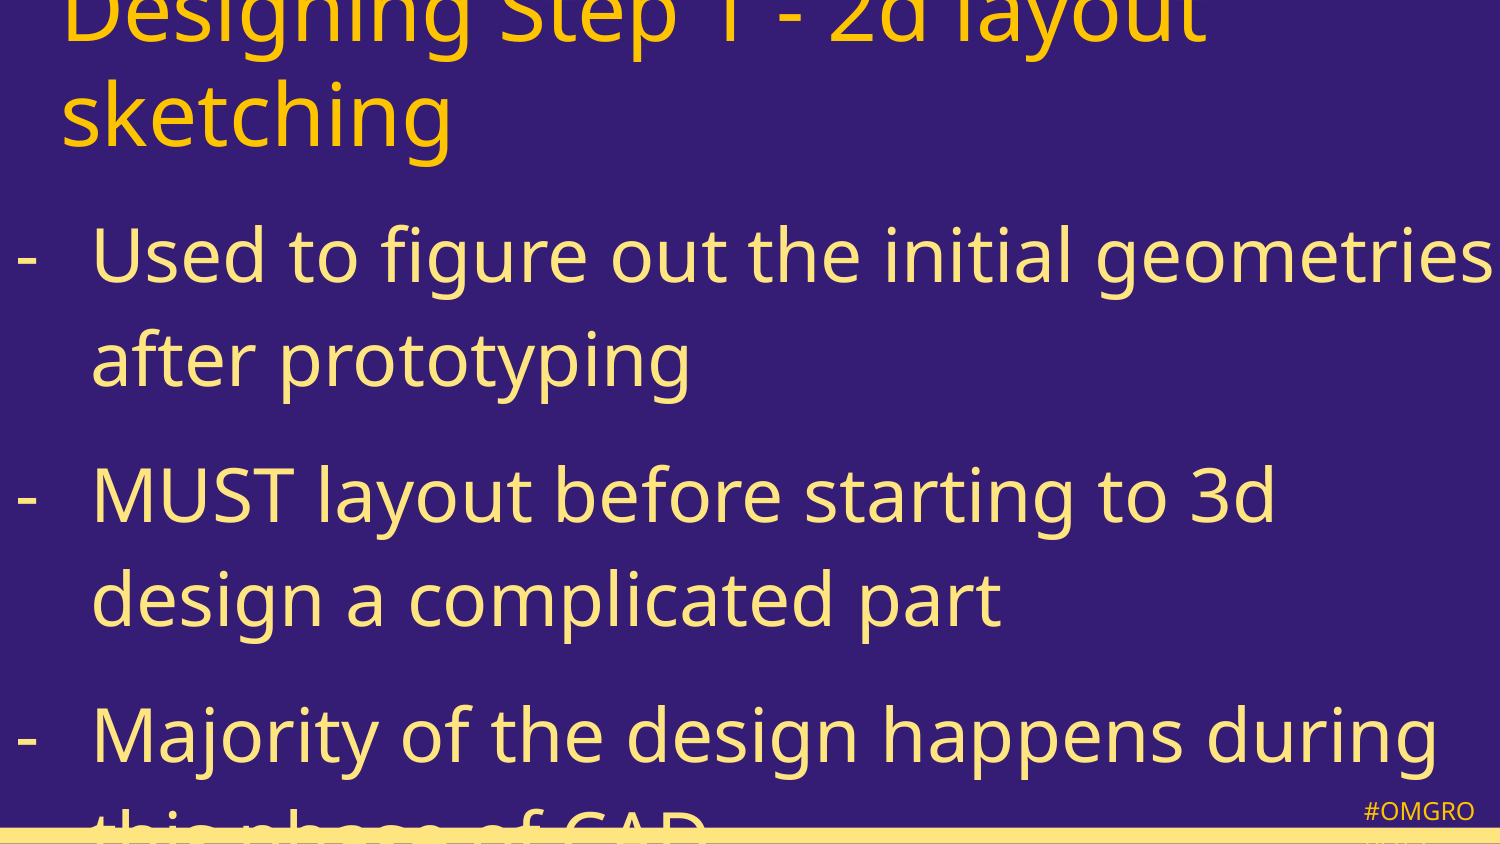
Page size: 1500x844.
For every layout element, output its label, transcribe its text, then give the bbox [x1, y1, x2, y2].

list Used to figure out the initial geometries after prototyping MUST layout before starting to 3d design a complicated part Majority of the design happens during this phase of CAD [0, 179, 1500, 604]
title Designing Step 1 - 2d layout sketching [45, 42, 1443, 179]
